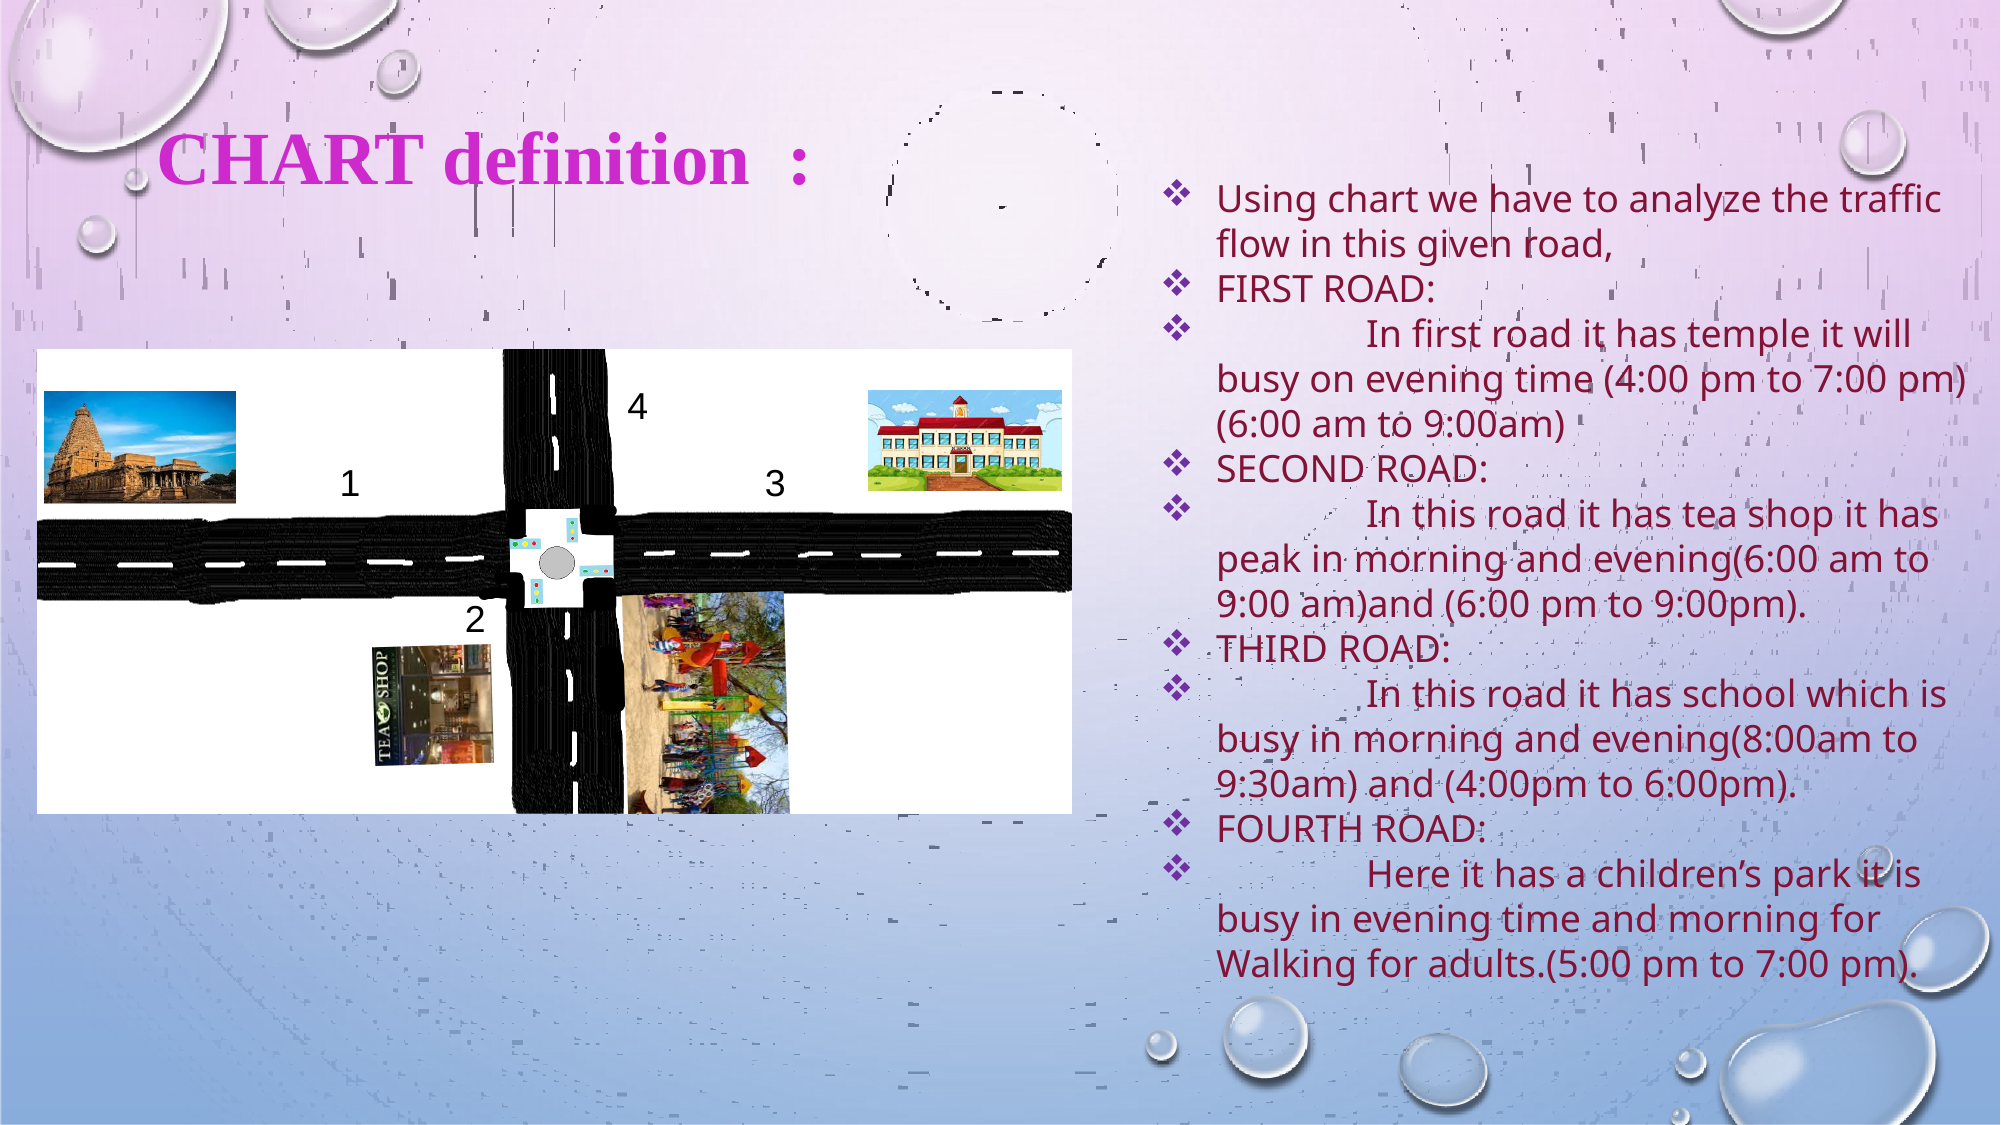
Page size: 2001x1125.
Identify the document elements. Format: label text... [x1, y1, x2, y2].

title CHART definition : [156, 109, 1844, 201]
picture [0, 0, 2000, 1125]
list Using chart we have to analyze the traffic flow in this given road, FIRST ROAD: In first road it has temple it will busy on evening time (4:00 pm to 7:00 pm)(6:00 am to 9:00am) SECOND ROAD: In this road it has tea shop it has peak in morning and evening(6:00 am to 9:00 am)and (6:00 pm to 9:00pm). THIRD ROAD: In this road it has school which is busy in morning and evening(8:00am to 9:30am) and (4:00pm to 6:00pm). FOURTH ROAD: Here it has a children’s park it is busy in evening time and morning for Walking for adults.(5:00 pm to 7:00 pm). [1159, 174, 1973, 1039]
